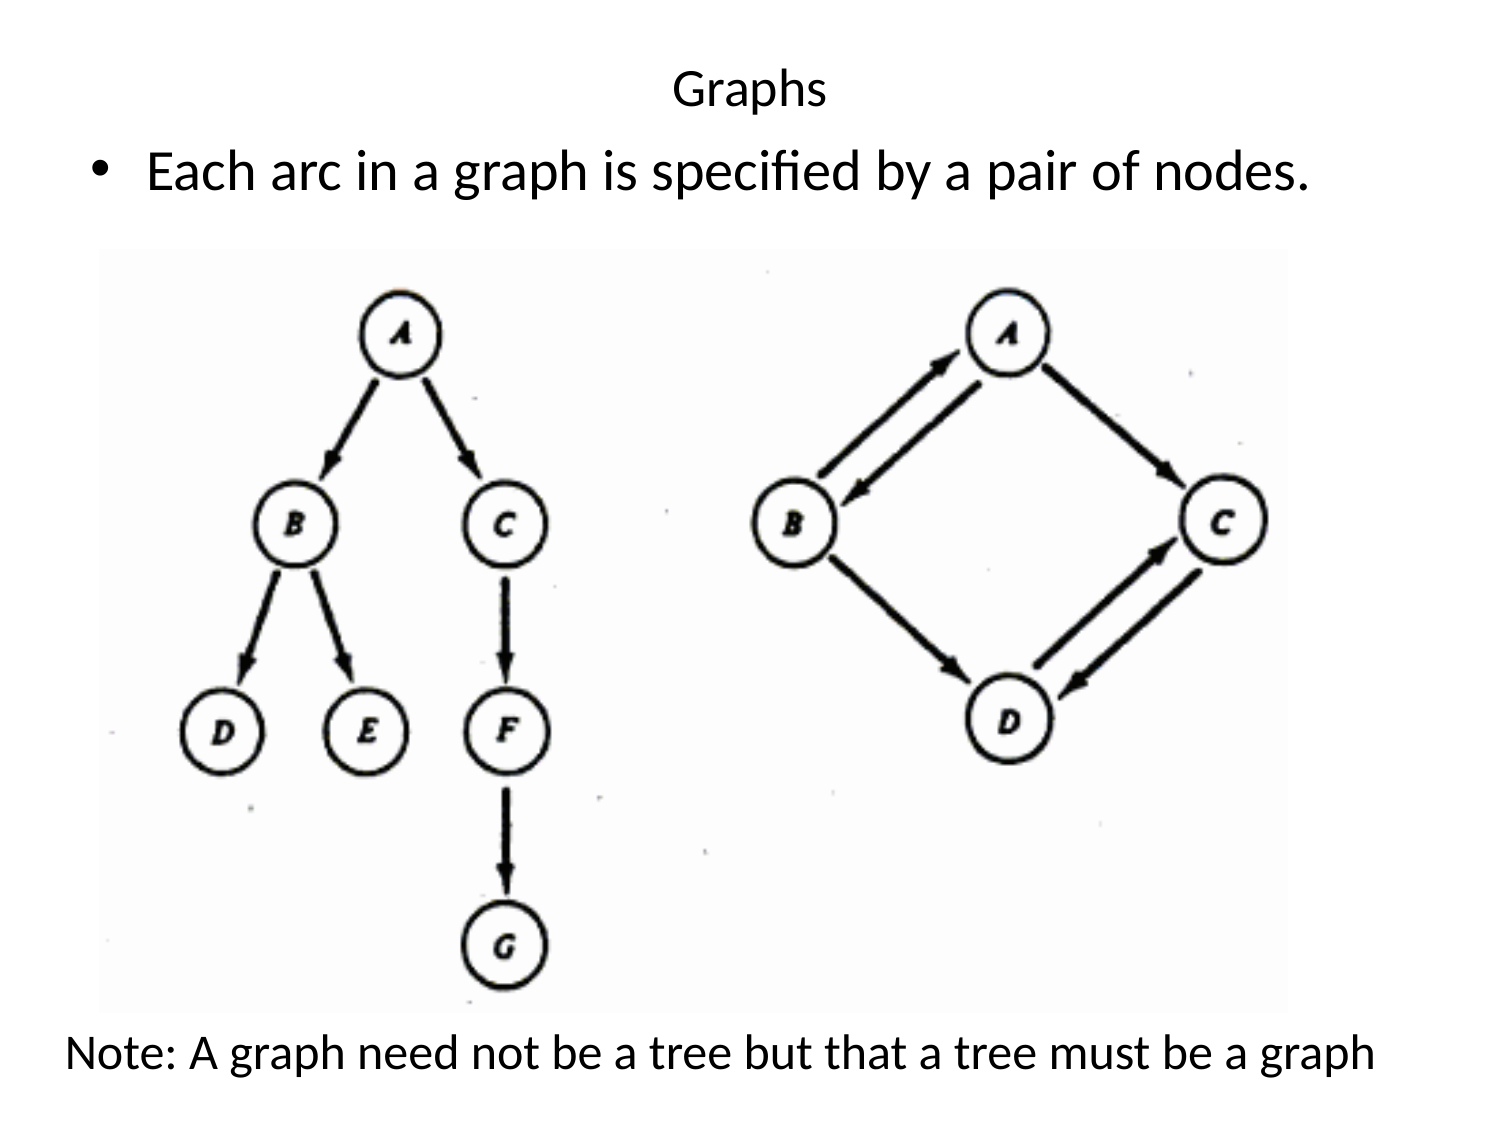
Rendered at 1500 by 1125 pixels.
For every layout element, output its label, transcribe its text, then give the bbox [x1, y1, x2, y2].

list Each arc in a graph is specified by a pair of nodes. [75, 125, 1425, 1005]
text_box Note: A graph need not be a tree but that a tree must be a graph [50, 1011, 1438, 1087]
title Graphs [75, 45, 1425, 125]
picture [99, 249, 1288, 1013]
